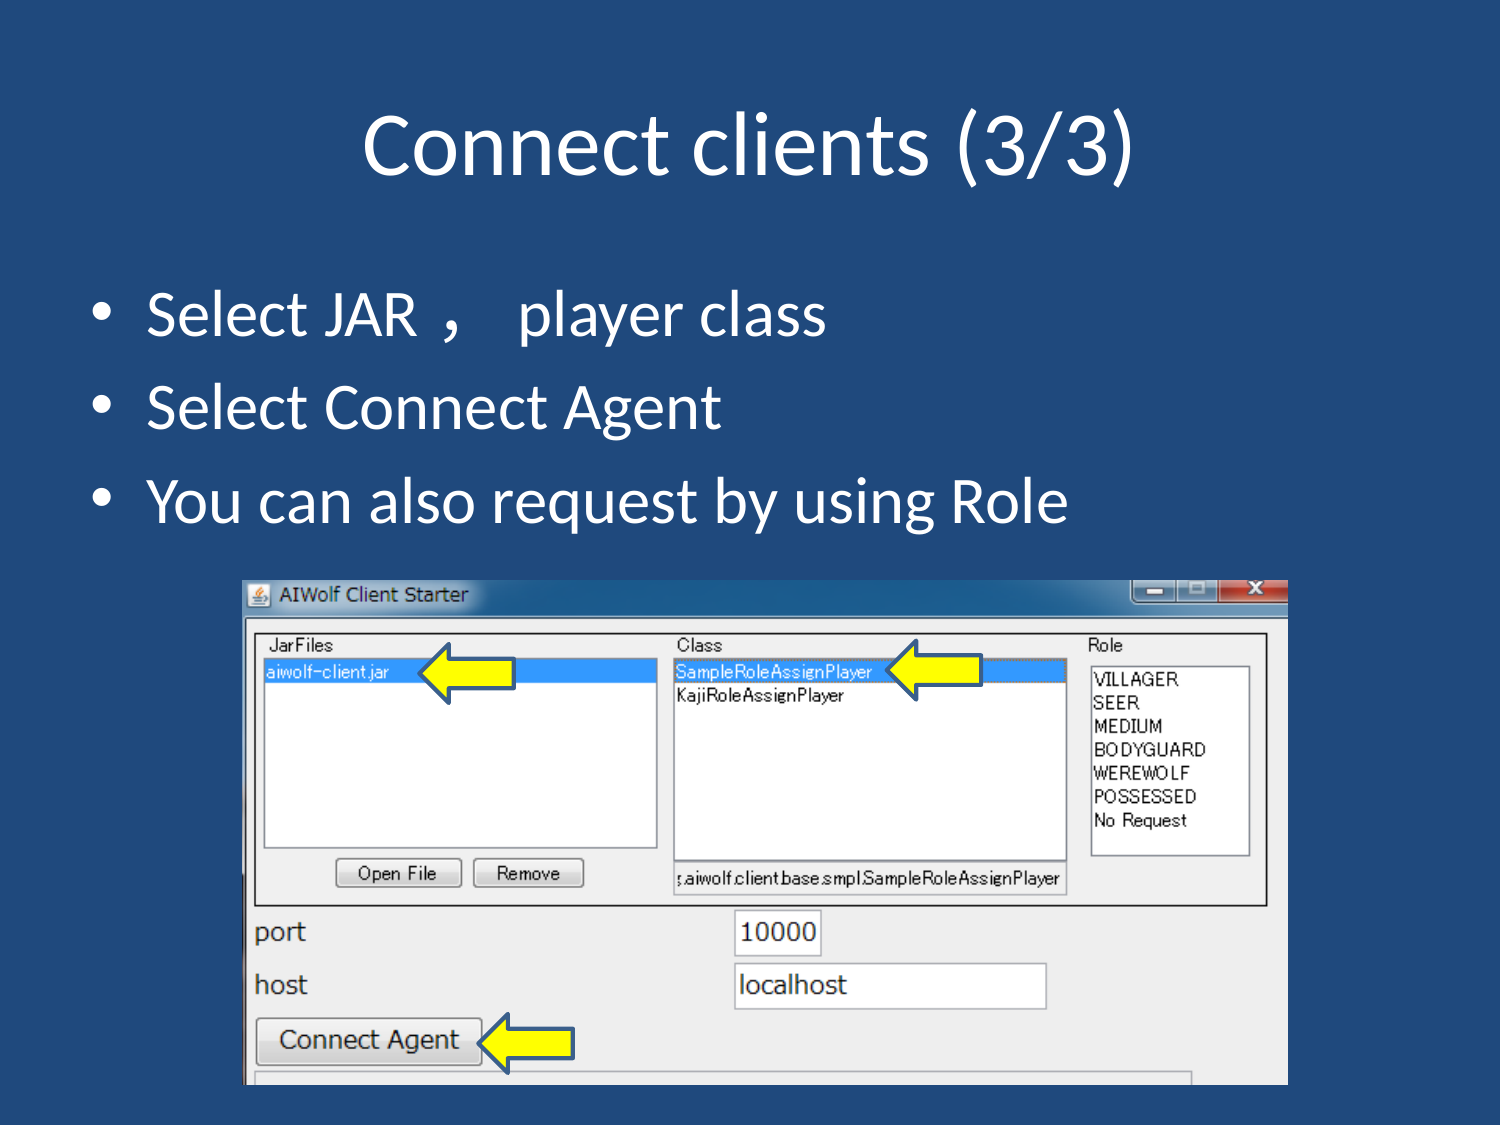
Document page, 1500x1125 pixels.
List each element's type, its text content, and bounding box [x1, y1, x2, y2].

picture [241, 579, 1288, 1086]
list Select JAR，player class Select Connect Agent You can also request by using Role [75, 262, 1425, 1005]
title Connect clients (3/3) [75, 45, 1425, 233]
